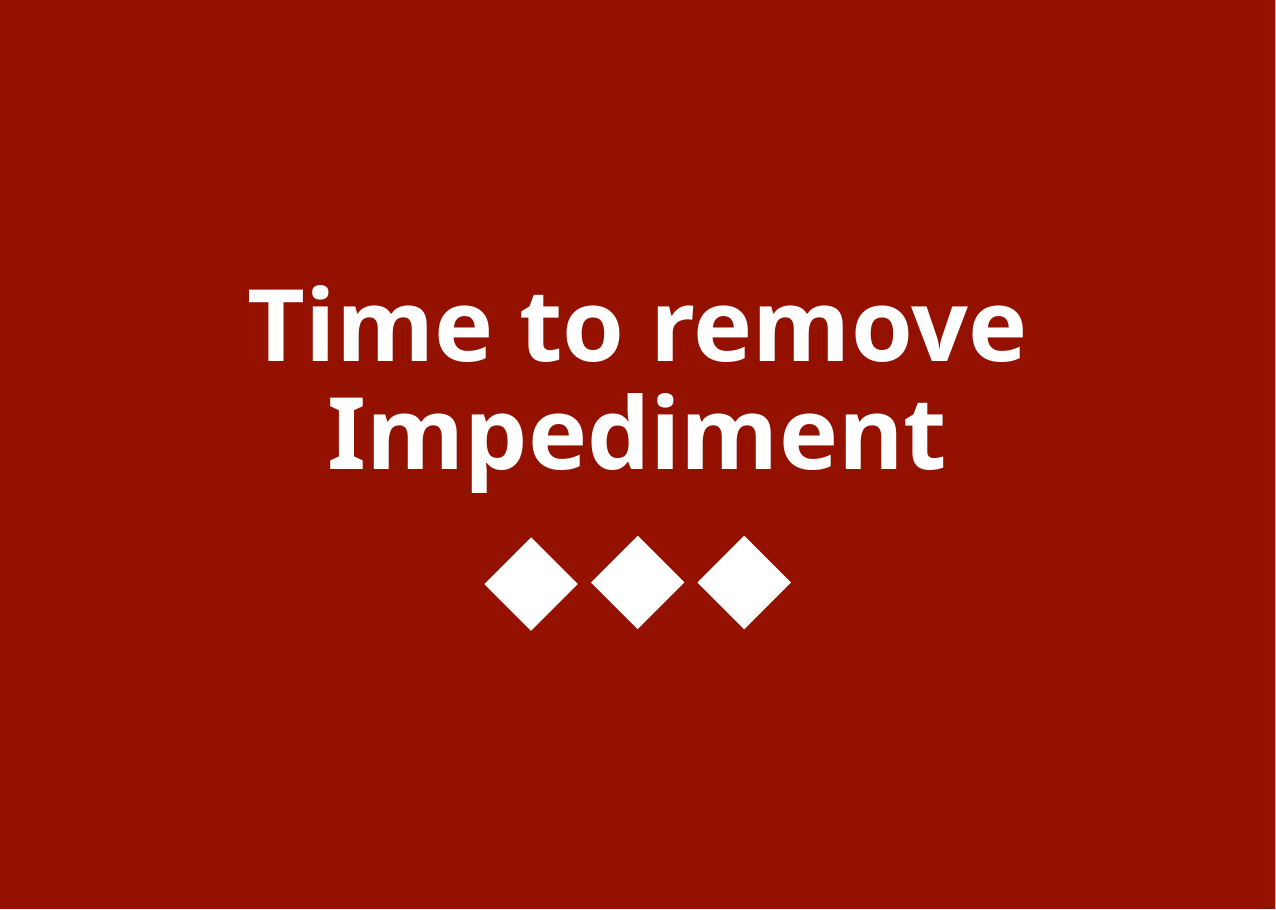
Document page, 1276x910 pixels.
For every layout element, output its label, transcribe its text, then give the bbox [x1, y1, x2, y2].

title Time to remove Impediment [117, 253, 1158, 513]
